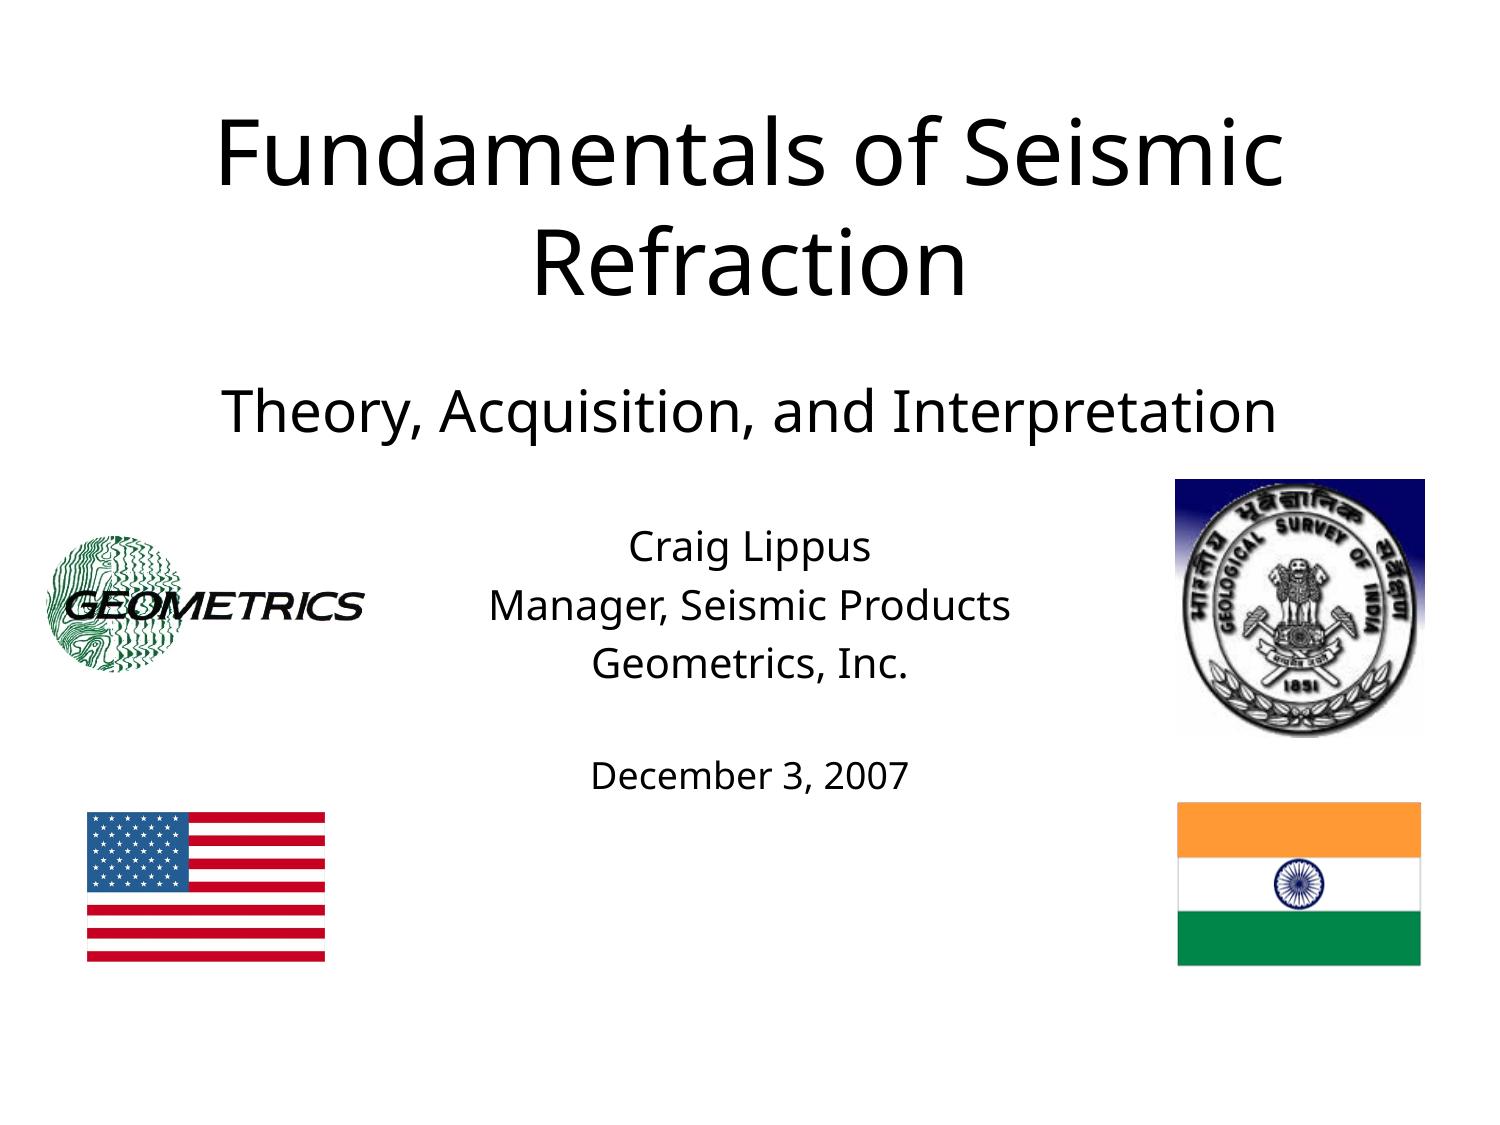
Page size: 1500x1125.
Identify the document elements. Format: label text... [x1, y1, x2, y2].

picture [1174, 800, 1425, 970]
picture [87, 812, 325, 962]
picture [1174, 479, 1425, 738]
subtitle Craig Lippus Manager, Seismic Products Geometrics, Inc. December 3, 2007 [225, 512, 1275, 800]
title Fundamentals of Seismic Refraction Theory, Acquisition, and Interpretation [112, 174, 1388, 363]
picture [37, 528, 375, 683]
